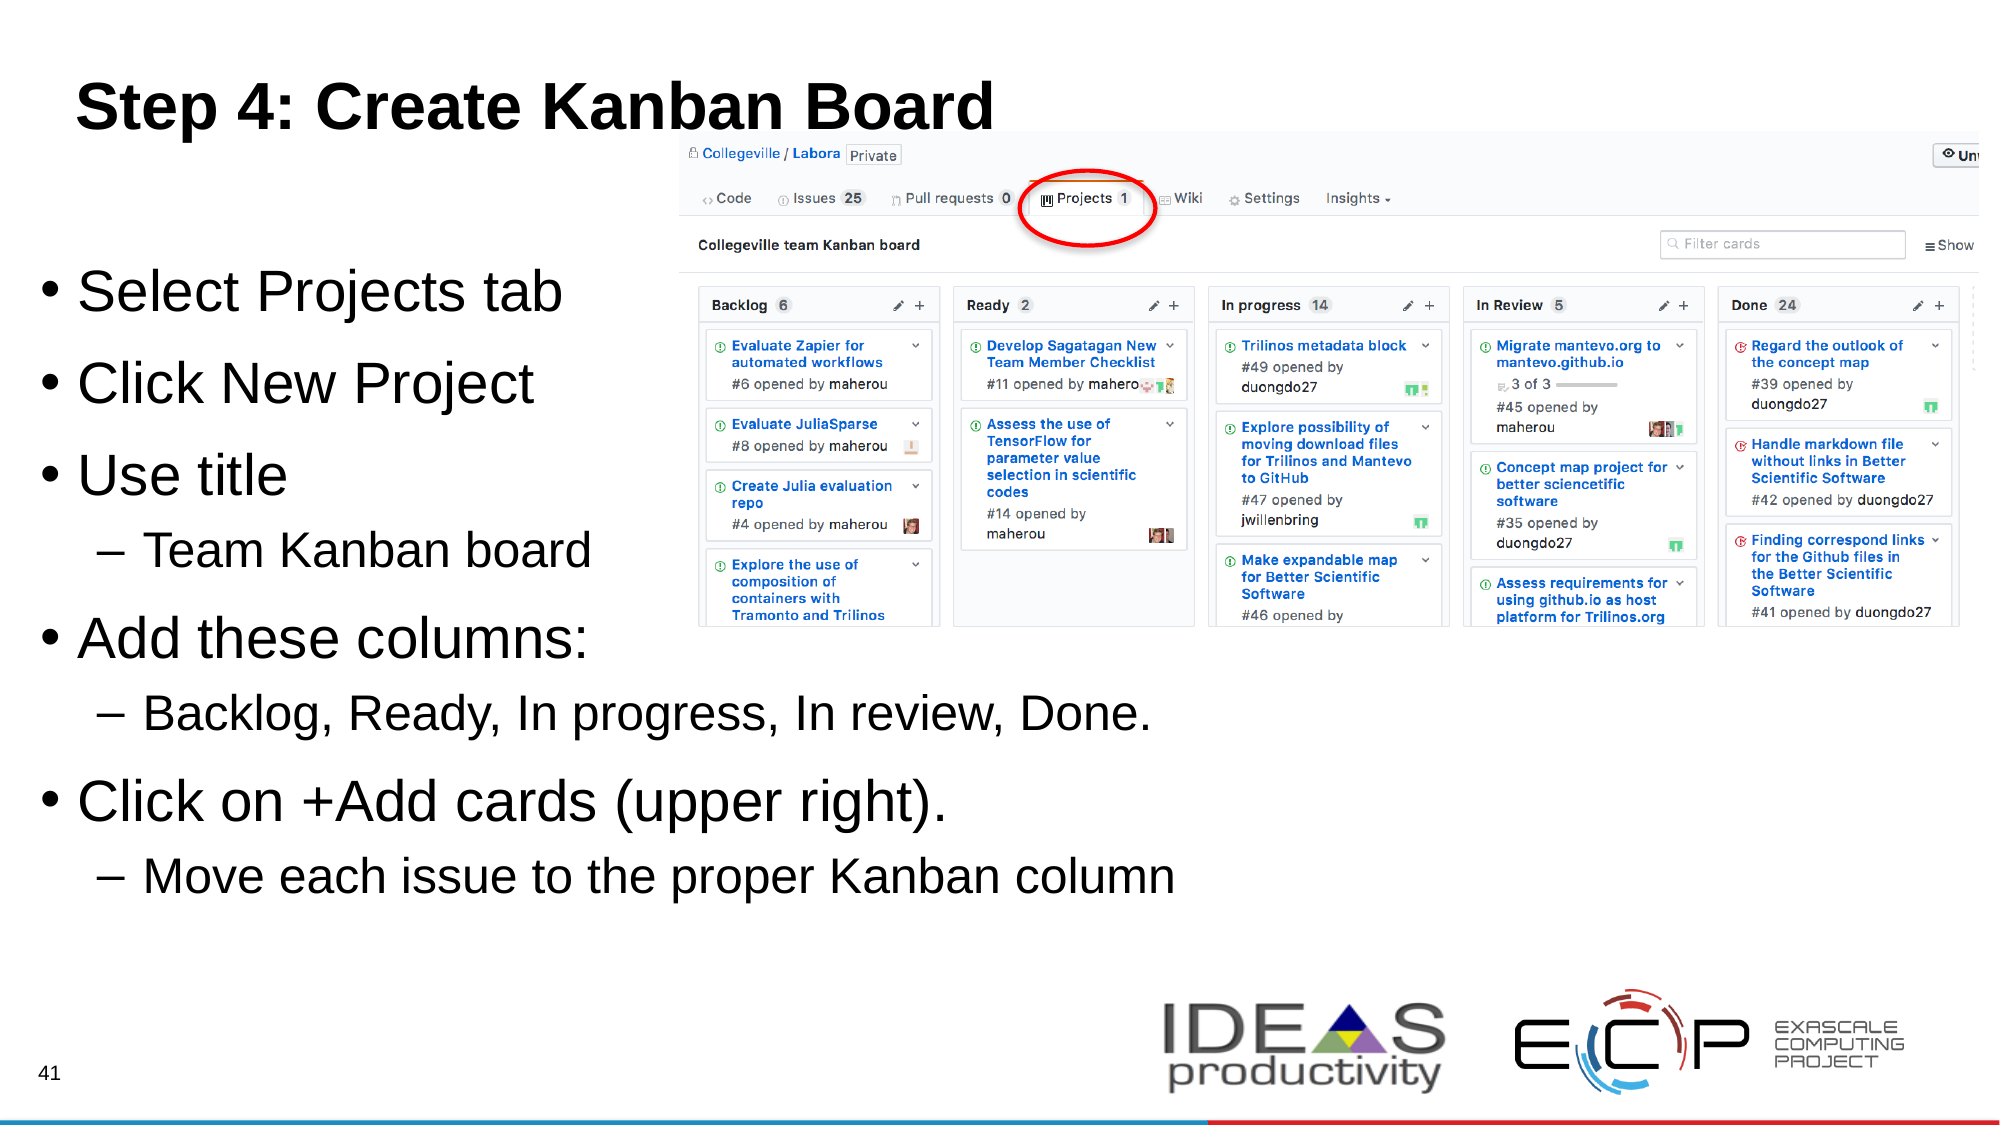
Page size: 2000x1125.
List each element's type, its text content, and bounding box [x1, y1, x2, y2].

title Step 4: Create Kanban Board [59, 67, 1926, 152]
picture [1515, 989, 1904, 1095]
picture [678, 131, 1979, 694]
list Select Projects tab Click New Project Use title Team Kanban board Add these columns: Backlog, Ready, In progress, In review, Done. Click on +Add cards (upper right). Move each issue to the proper Kanban column [24, 253, 1891, 918]
picture [1152, 995, 1456, 1101]
